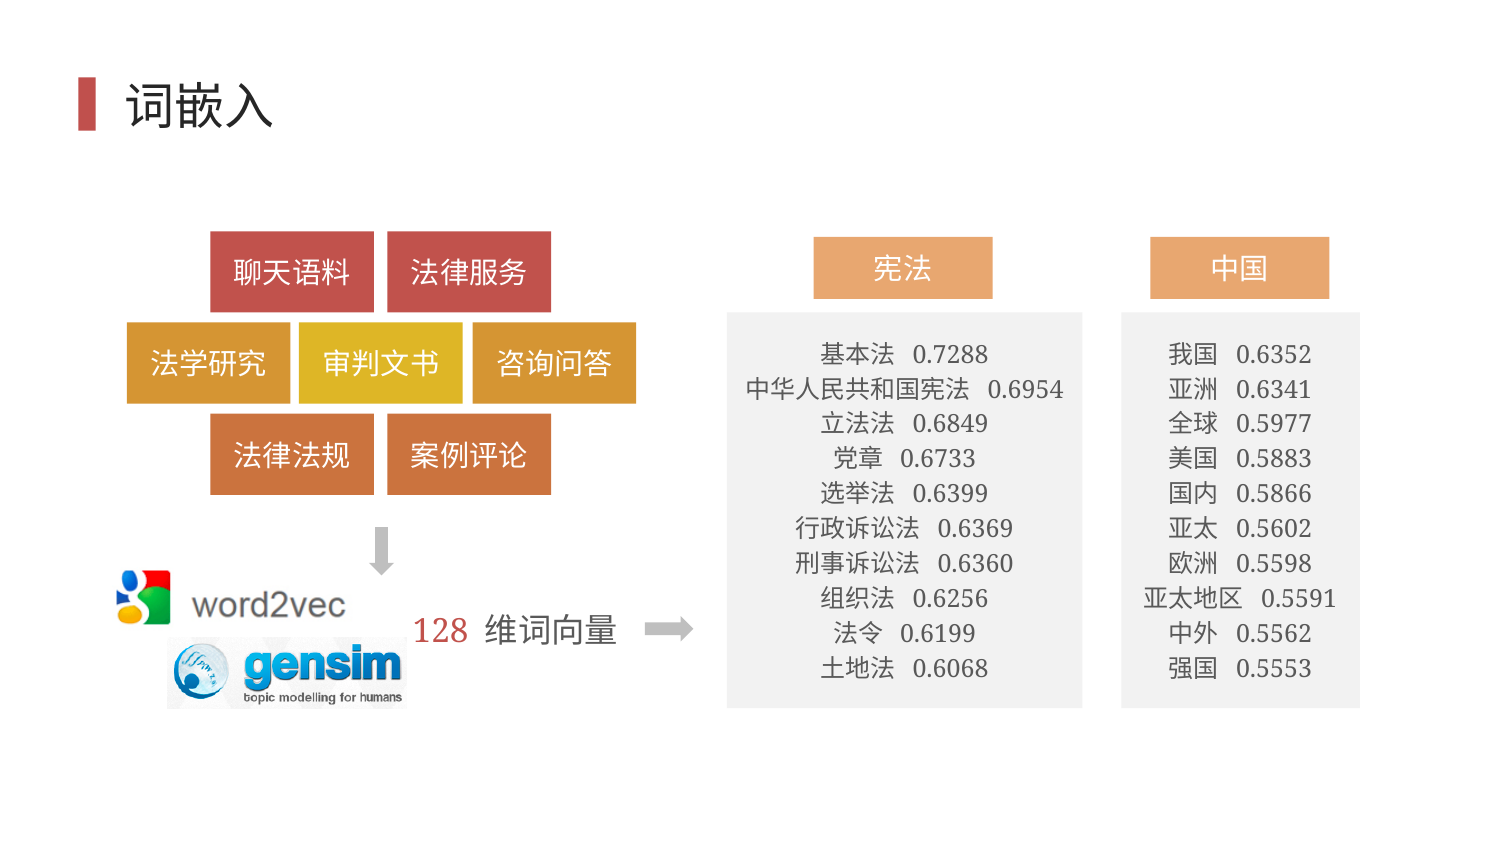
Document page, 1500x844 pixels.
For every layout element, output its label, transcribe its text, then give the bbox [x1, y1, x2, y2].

title 词嵌入 [75, 33, 1425, 175]
text_box 法学研究 [125, 320, 293, 406]
text_box [366, 524, 397, 578]
text_box 法律服务 [385, 229, 553, 315]
text_box 聊天语料 [208, 229, 376, 315]
text_box 宪法 [812, 235, 995, 301]
text_box 中国 [1148, 235, 1331, 301]
text_box 案例评论 [385, 412, 553, 497]
text_box 咨询问答 [470, 320, 638, 406]
text_box [642, 614, 696, 644]
text_box [76, 75, 98, 133]
text_box 128 维词向量 [397, 597, 633, 657]
text_box 审判文书 [297, 320, 465, 406]
text_box 基本法 0.7288 中华人民共和国宪法 0.6954 立法法 0.6849 党章 0.6733 选举法 0.6399 行政诉讼法 0.6369 刑事诉讼法 0.6360 组织法 0.6256 法令 0.6199 土地法 0.6068 [725, 310, 1084, 710]
picture [101, 556, 408, 709]
text_box 我国 0.6352 亚洲 0.6341 全球 0.5977 美国 0.5883 国内 0.5866 亚太 0.5602 欧洲 0.5598 亚太地区 0.5591 中外 0.5562 强国 0.5553 [1119, 310, 1362, 710]
text_box 法律法规 [208, 412, 376, 497]
